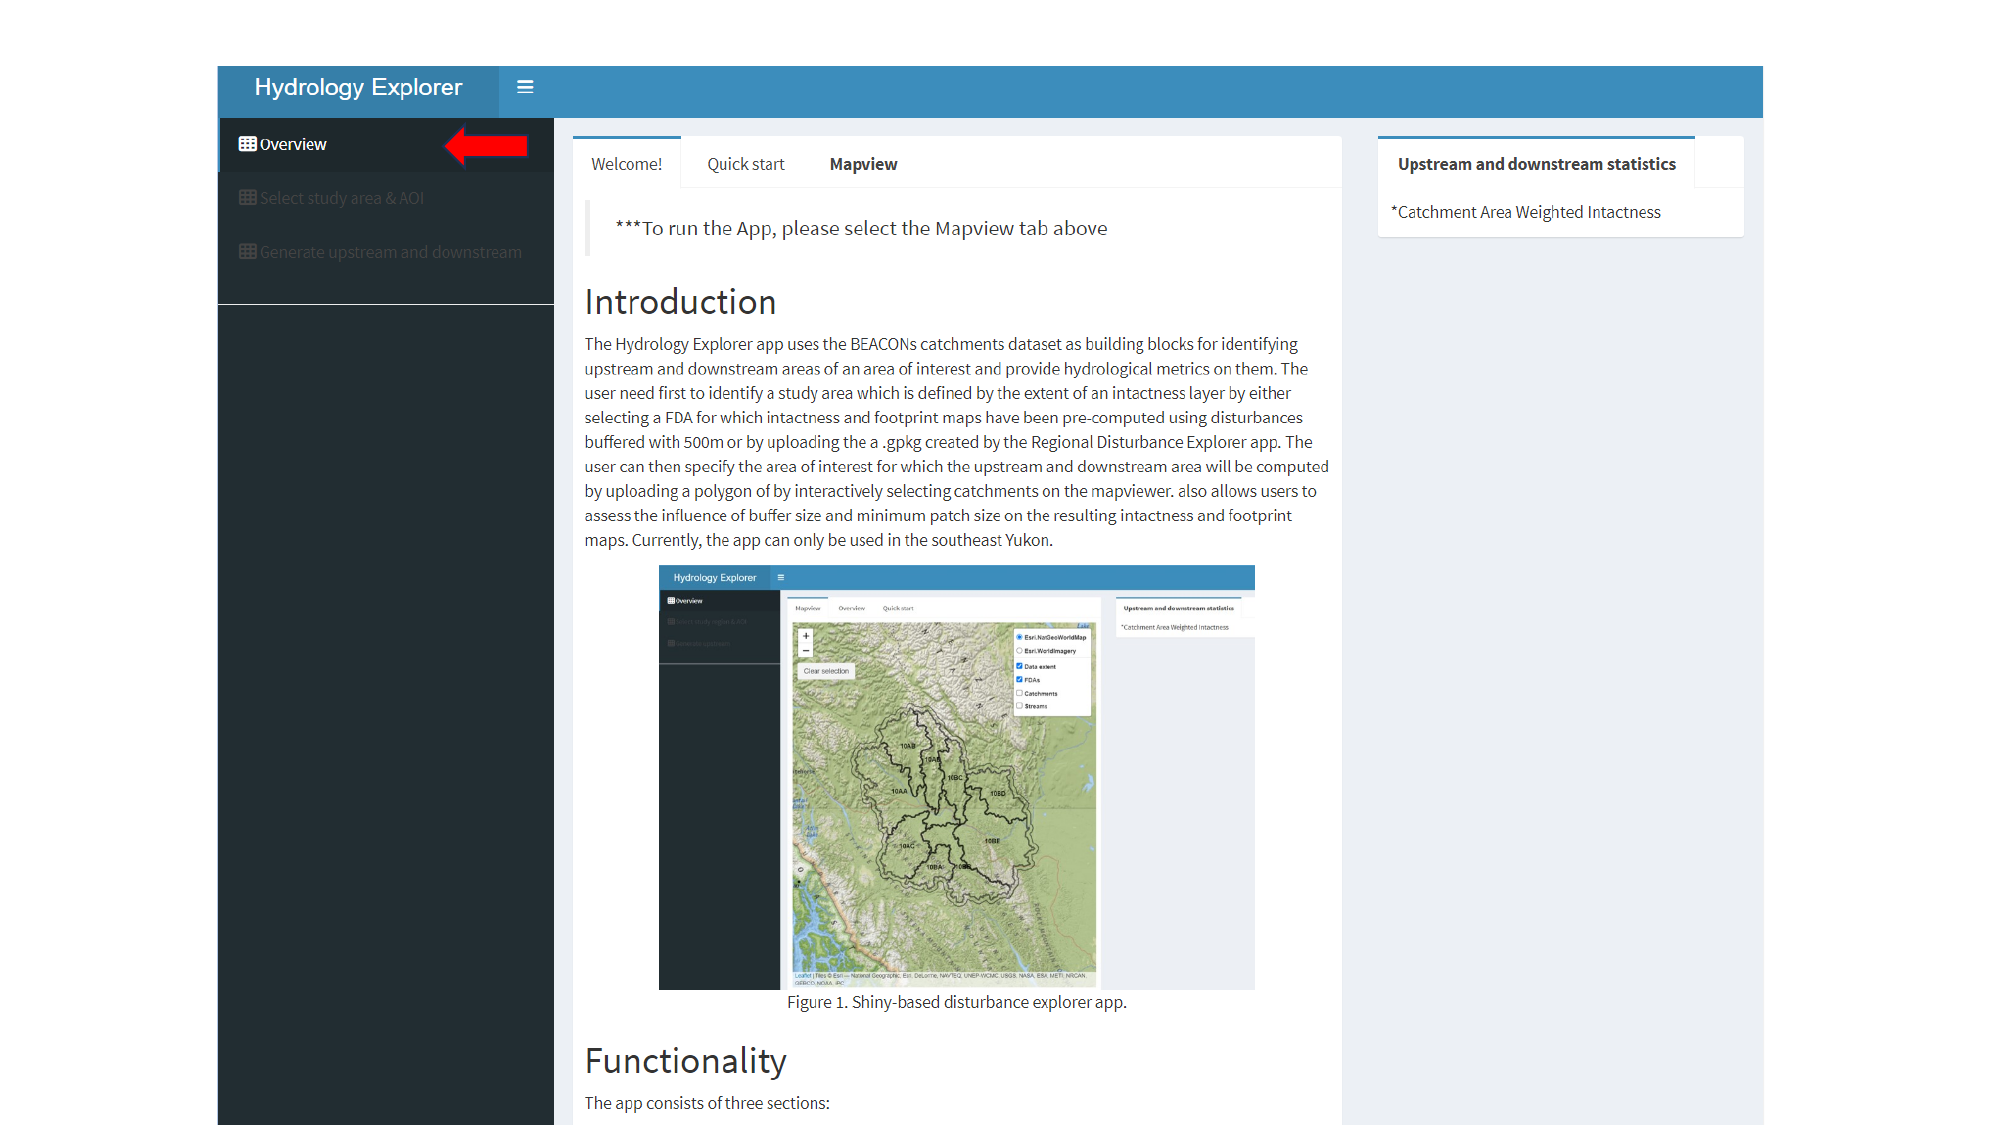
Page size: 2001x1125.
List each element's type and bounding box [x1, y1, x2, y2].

picture [217, 66, 1765, 1125]
